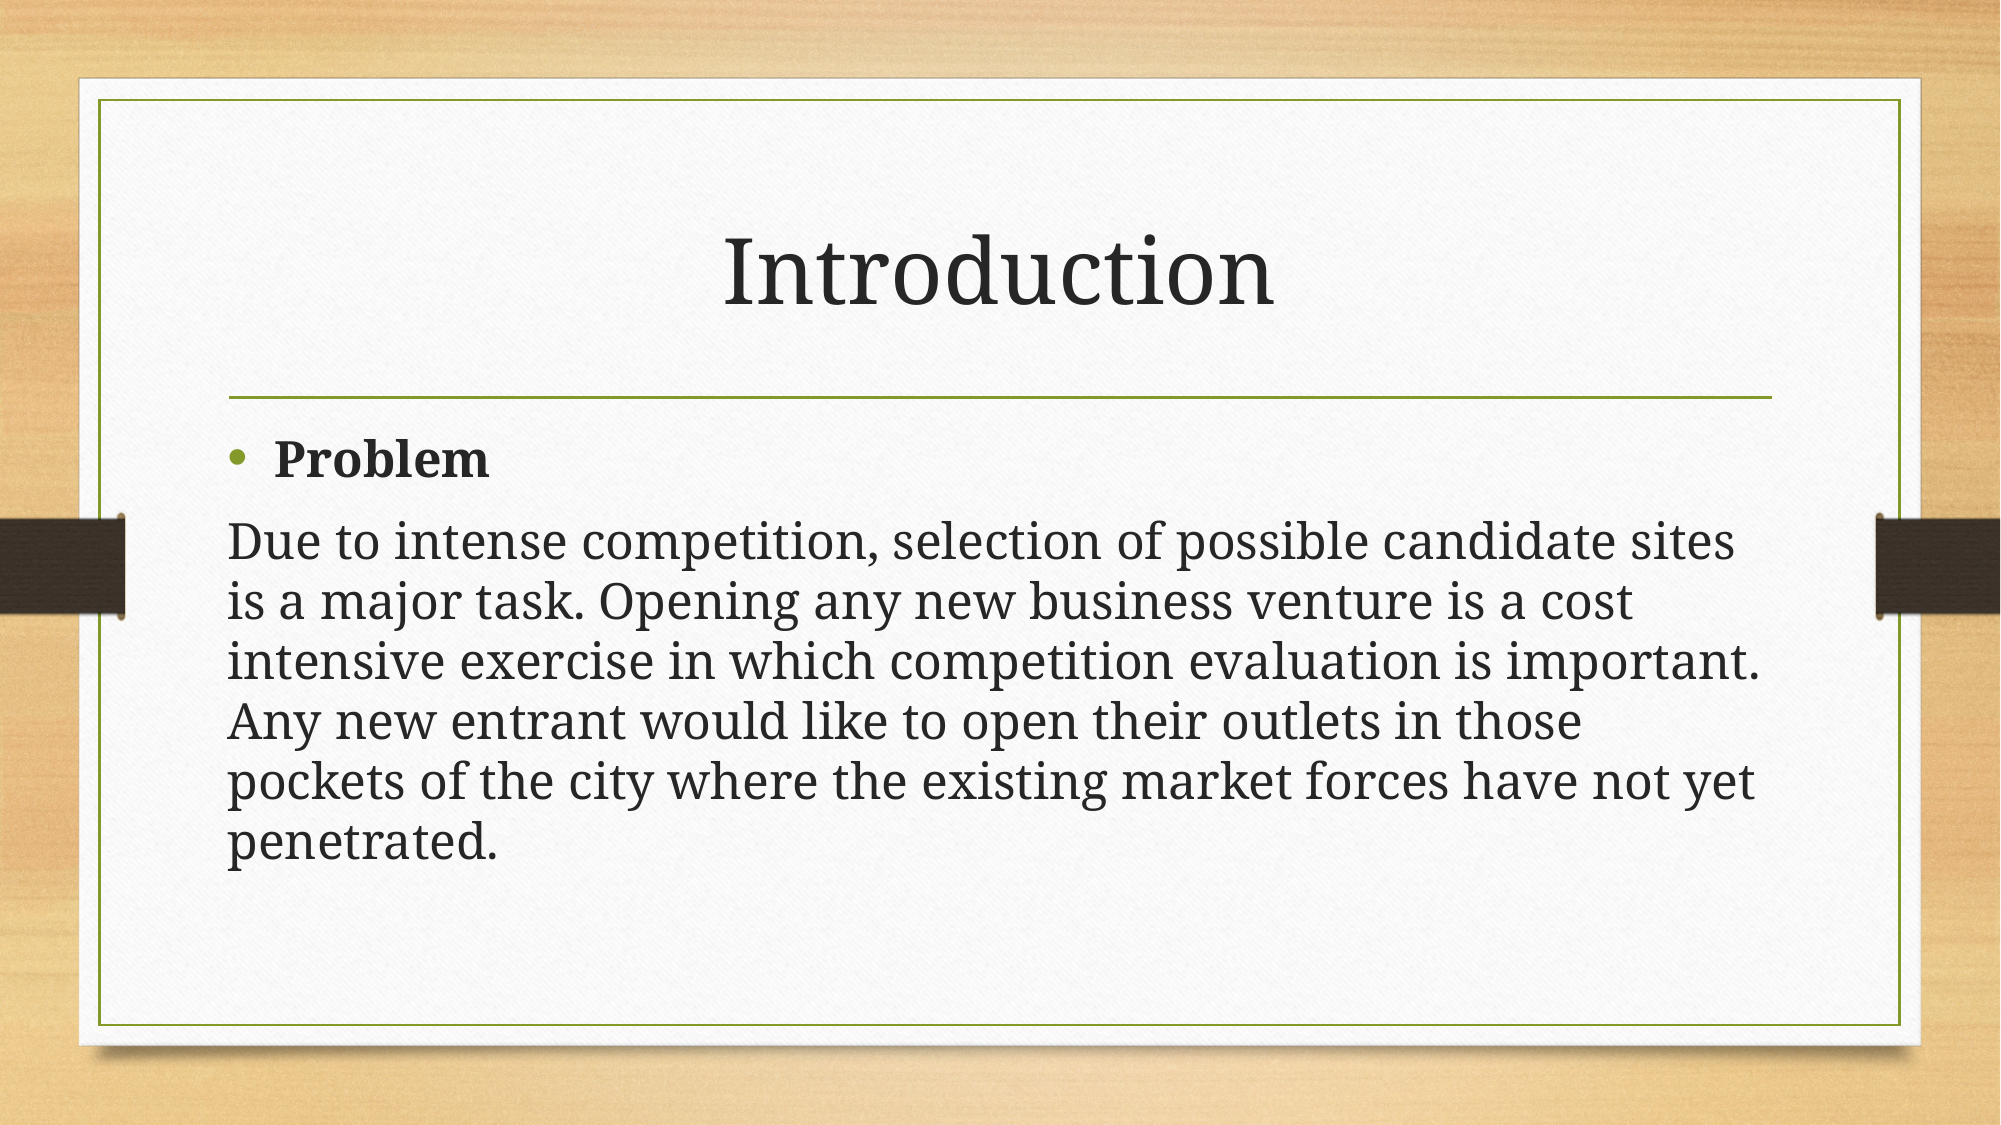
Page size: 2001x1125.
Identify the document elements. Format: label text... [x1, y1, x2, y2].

picture [0, 0, 2001, 1125]
title Introduction [212, 161, 1788, 375]
list Problem Due to intense competition, selection of possible candidate sites is a major task. Opening any new business venture is a cost intensive exercise in which competition evaluation is important. Any new entrant would like to open their outlets in those pockets of the city where the existing market forces have not yet penetrated. [212, 419, 1788, 964]
